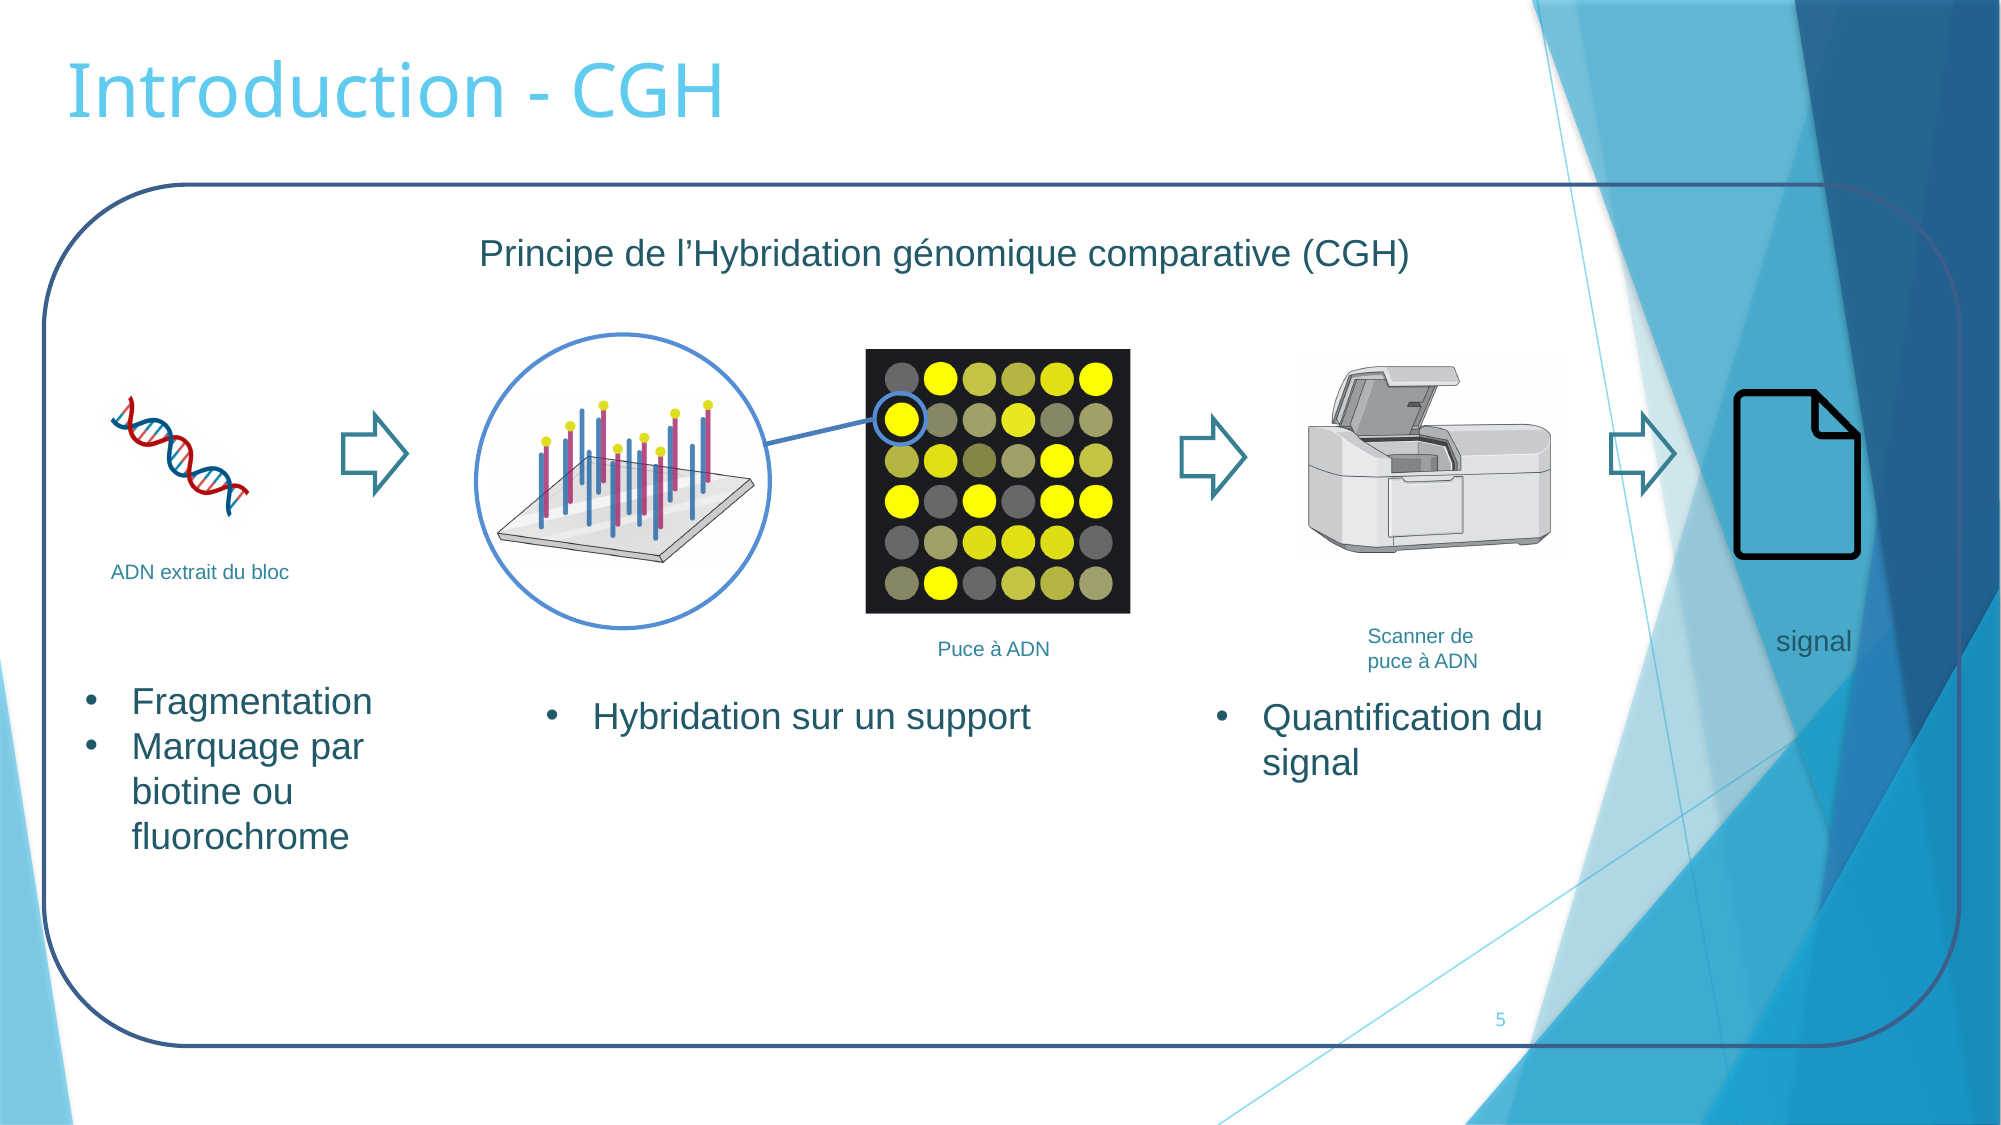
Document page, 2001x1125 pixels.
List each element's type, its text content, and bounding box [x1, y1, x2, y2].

title Introduction - CGH [67, 42, 1478, 244]
text_box [776, 421, 860, 443]
text_box Puce à ADN [922, 628, 1075, 669]
text_box Scanner de puce à ADN [1352, 615, 1505, 681]
text_box [1179, 413, 1248, 502]
picture [865, 349, 1131, 614]
picture [1296, 352, 1562, 560]
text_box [475, 334, 771, 629]
text_box [1609, 409, 1678, 498]
text_box signal [1761, 615, 1913, 666]
text_box ADN extrait du bloc [96, 551, 309, 592]
text_box Quantification du signal [1200, 685, 1658, 791]
picture [95, 380, 268, 531]
slide_number 5 [1409, 991, 1521, 1051]
text_box [341, 409, 410, 498]
picture [1711, 389, 1883, 560]
text_box [41, 182, 1962, 1049]
text_box Hybridation sur un support [530, 684, 1107, 745]
text_box Fragmentation Marquage par biotine ou fluorochrome [70, 669, 421, 865]
text_box Principe de l’Hybridation génomique comparative (CGH) [464, 221, 1447, 282]
